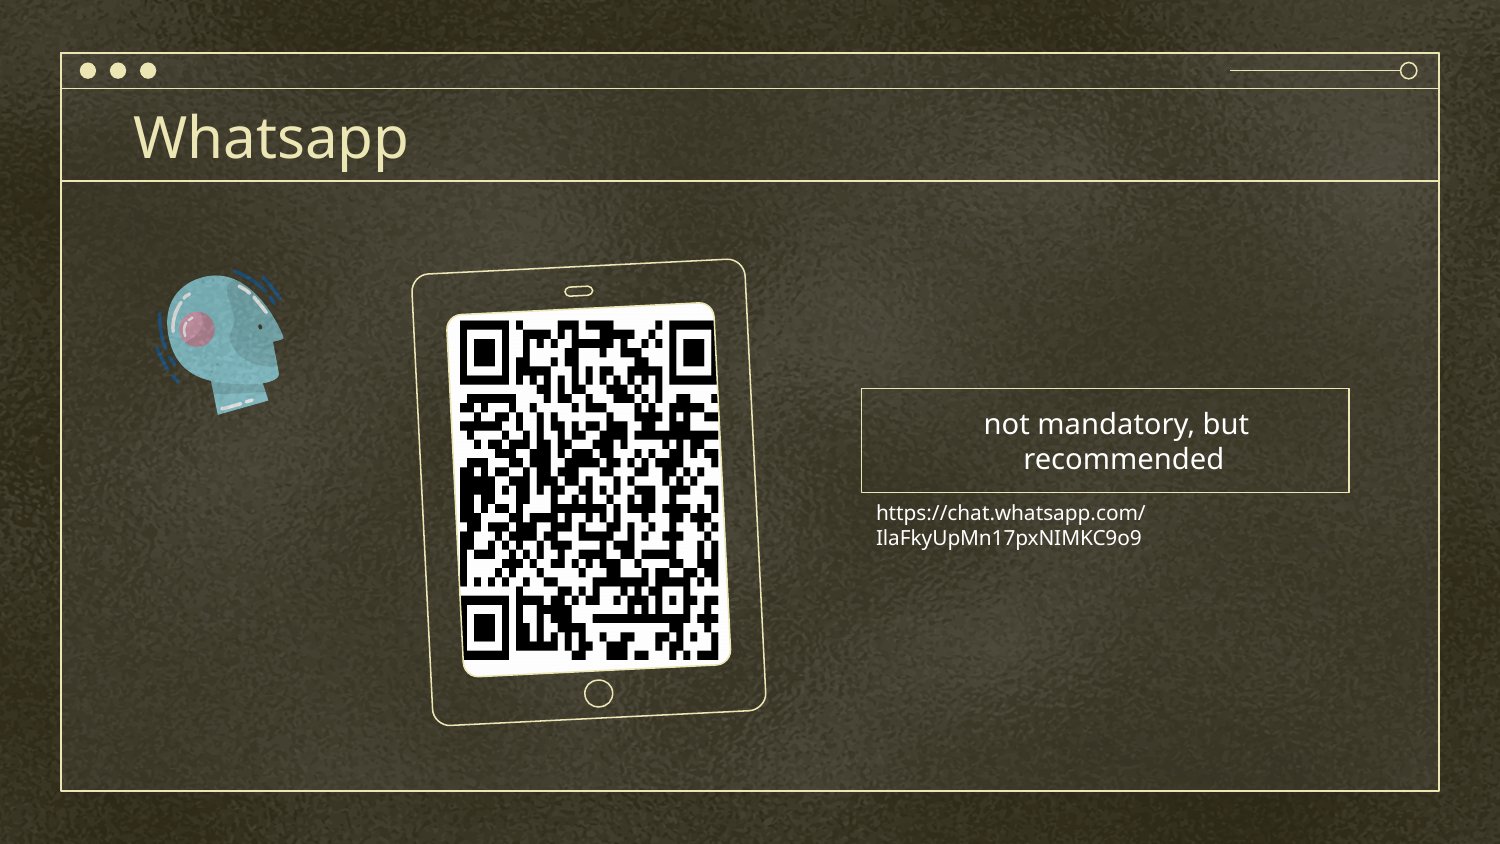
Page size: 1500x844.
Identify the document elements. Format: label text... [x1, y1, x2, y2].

subtitle not mandatory, but recommended [861, 388, 1350, 493]
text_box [213, 392, 269, 415]
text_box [167, 275, 279, 385]
title Whatsapp [118, 88, 1382, 182]
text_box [421, 266, 756, 719]
text_box https://chat.whatsapp.com/IlaFkyUpMn17pxNIMKC9o9 [861, 492, 1349, 558]
